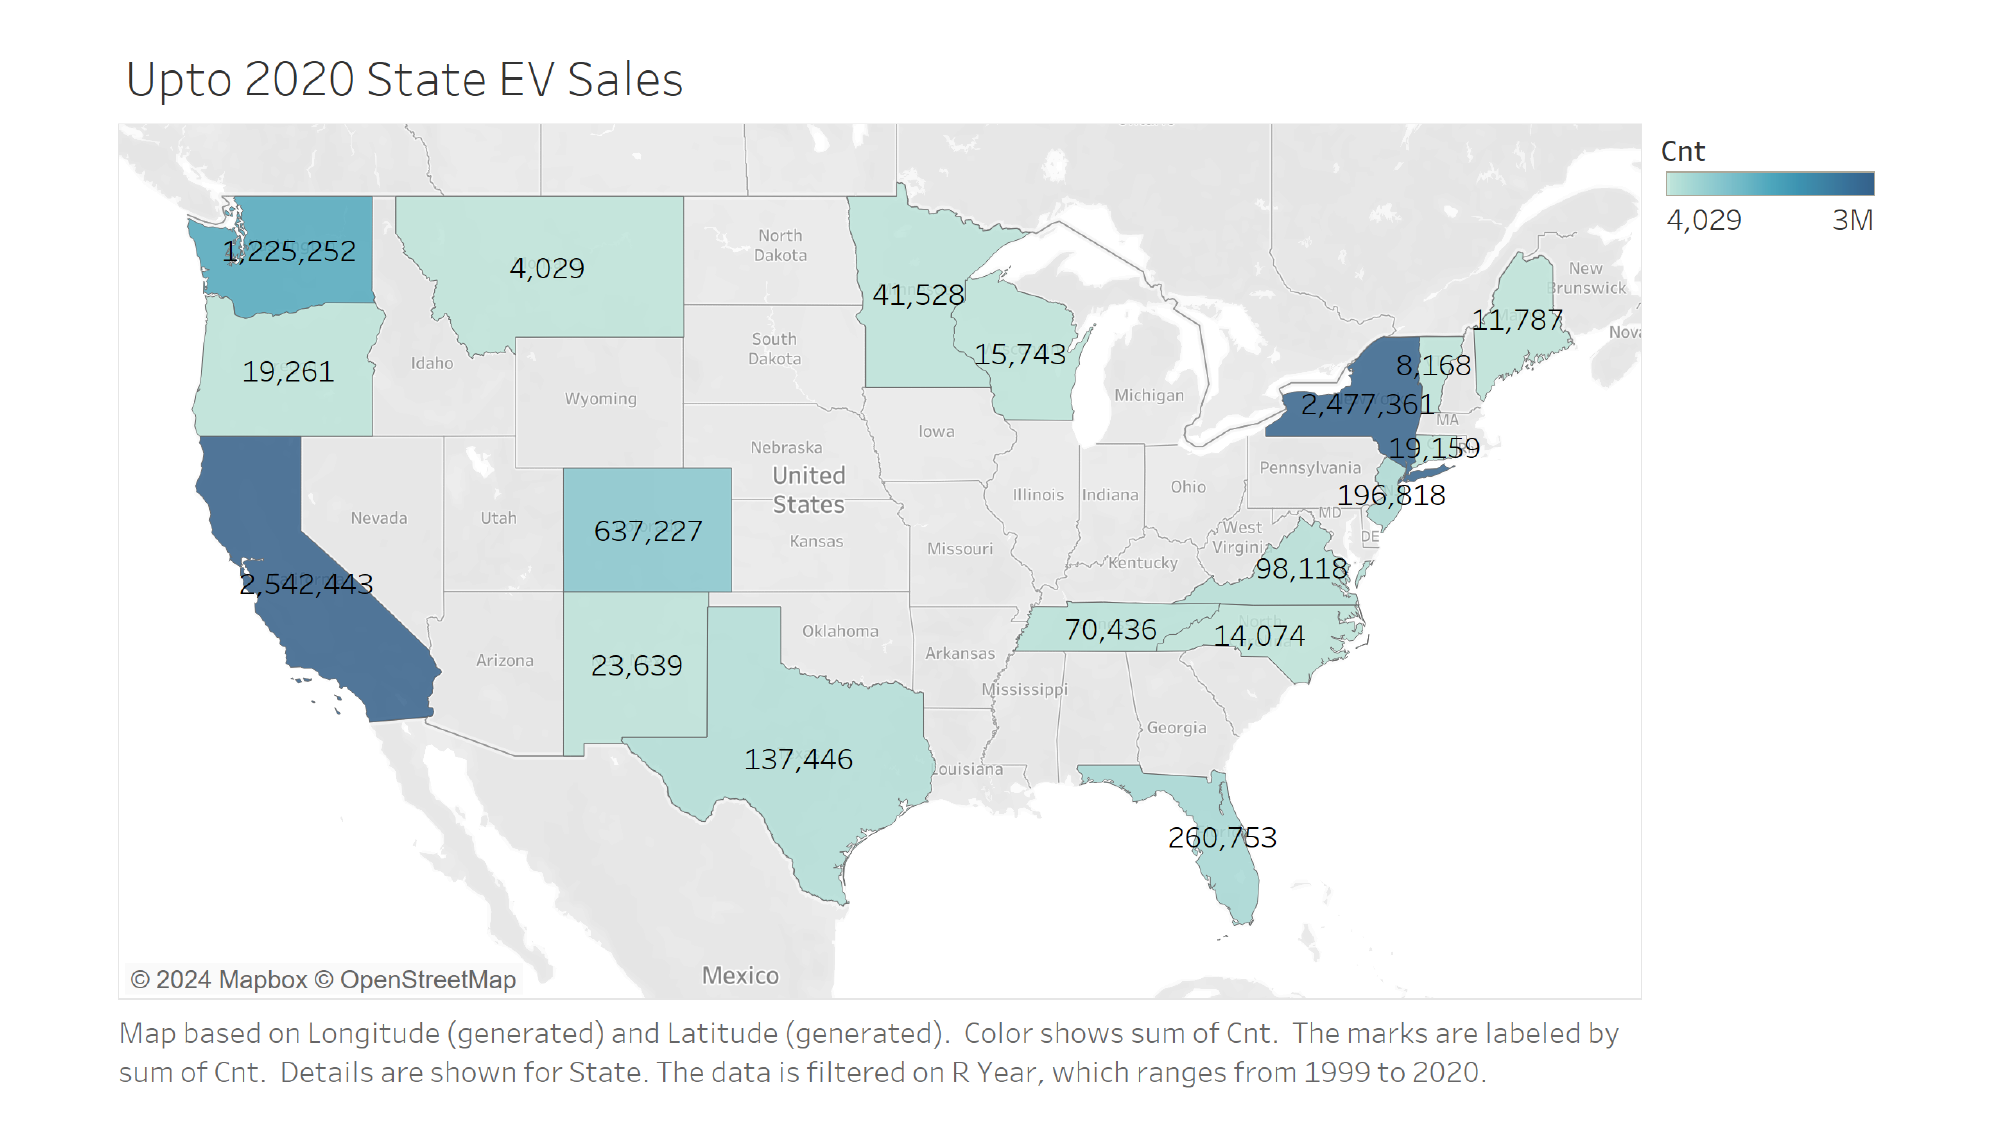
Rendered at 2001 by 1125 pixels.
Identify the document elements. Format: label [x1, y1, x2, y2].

picture [118, 34, 1882, 1091]
